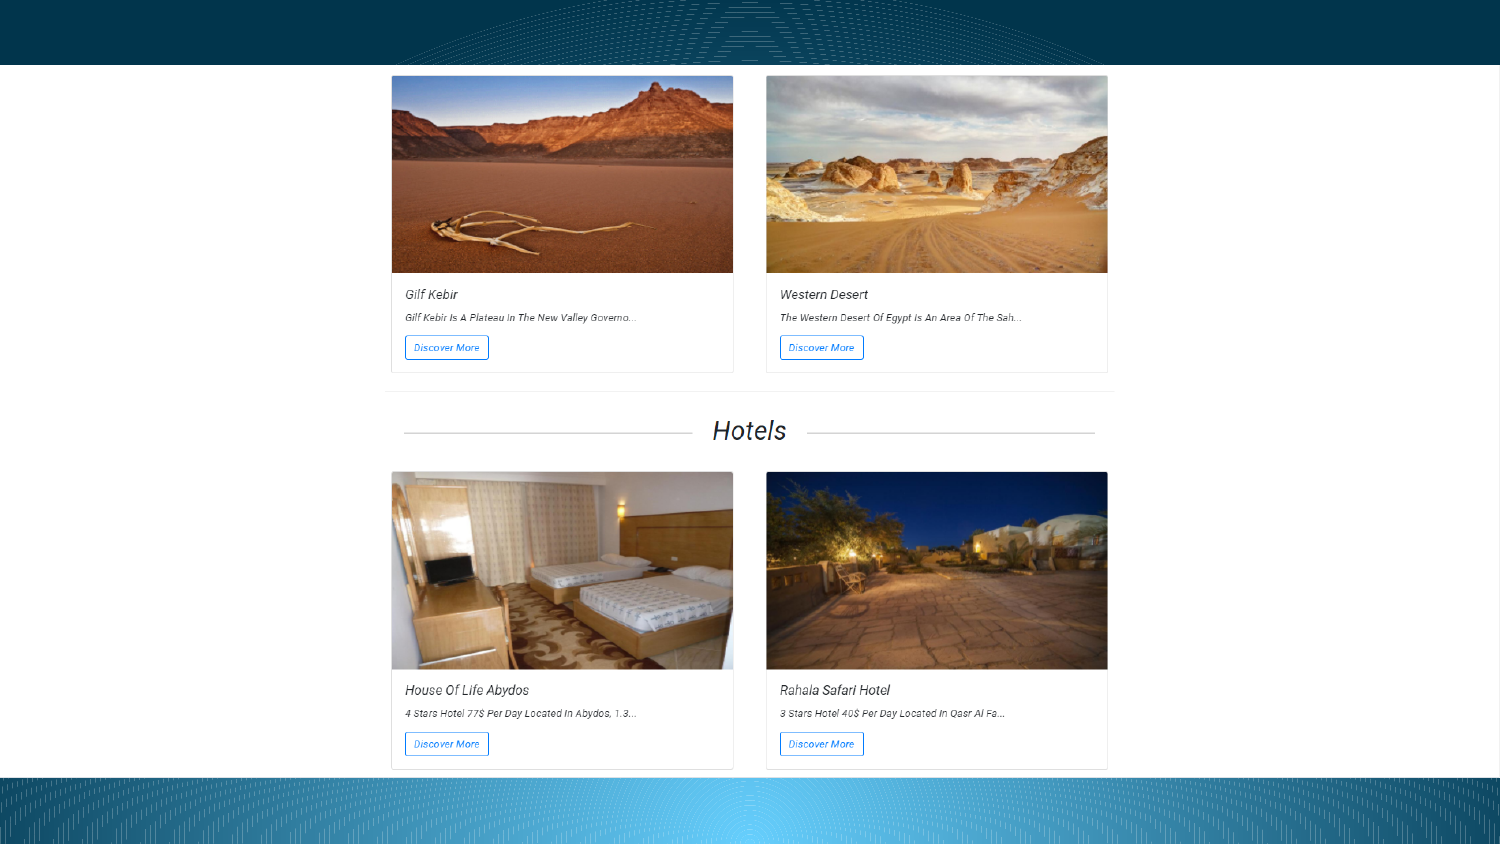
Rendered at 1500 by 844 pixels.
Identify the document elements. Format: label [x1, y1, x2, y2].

picture [0, 62, 1500, 779]
